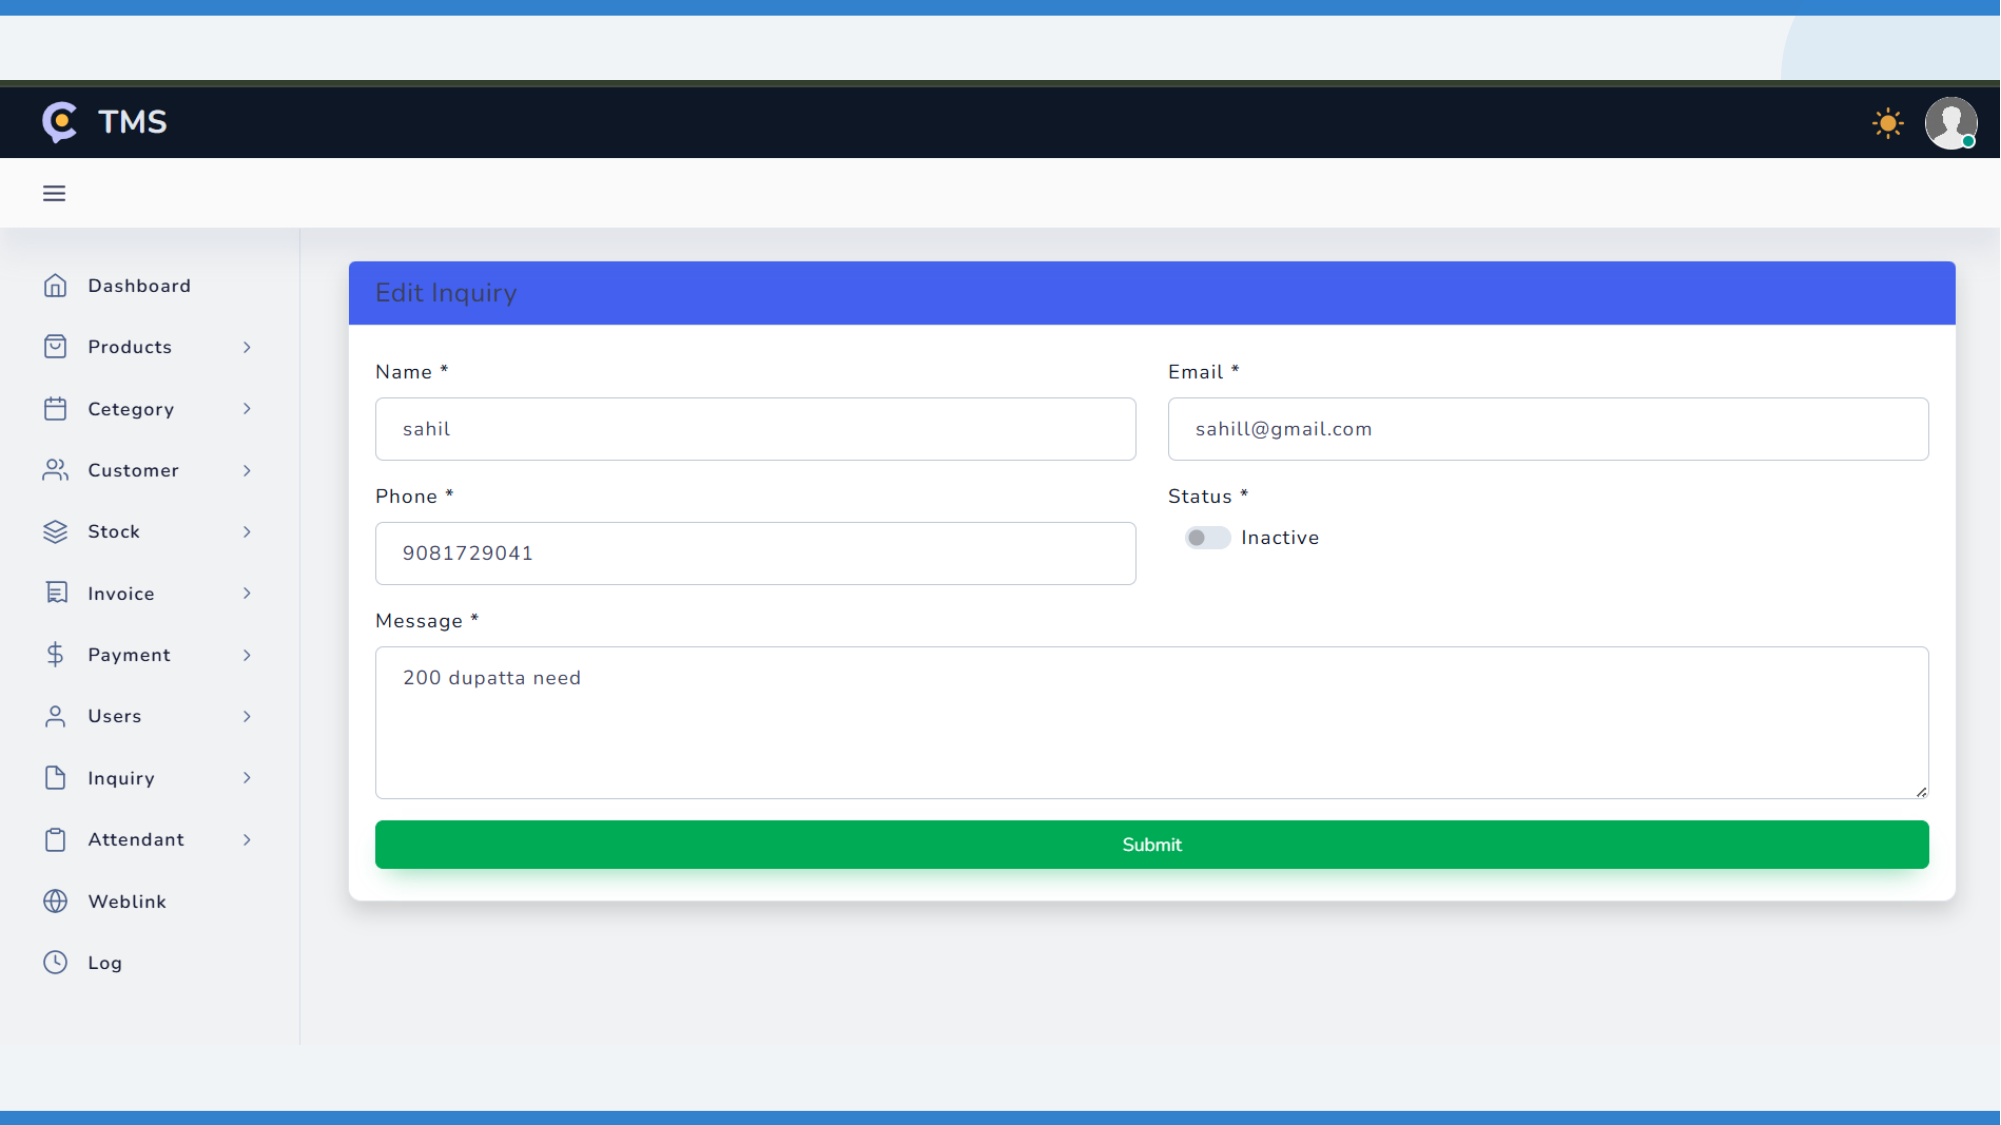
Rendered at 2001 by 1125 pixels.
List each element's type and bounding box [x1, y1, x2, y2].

picture [0, 80, 2000, 1045]
text_box [0, 1045, 2000, 1125]
text_box [0, 0, 2000, 80]
